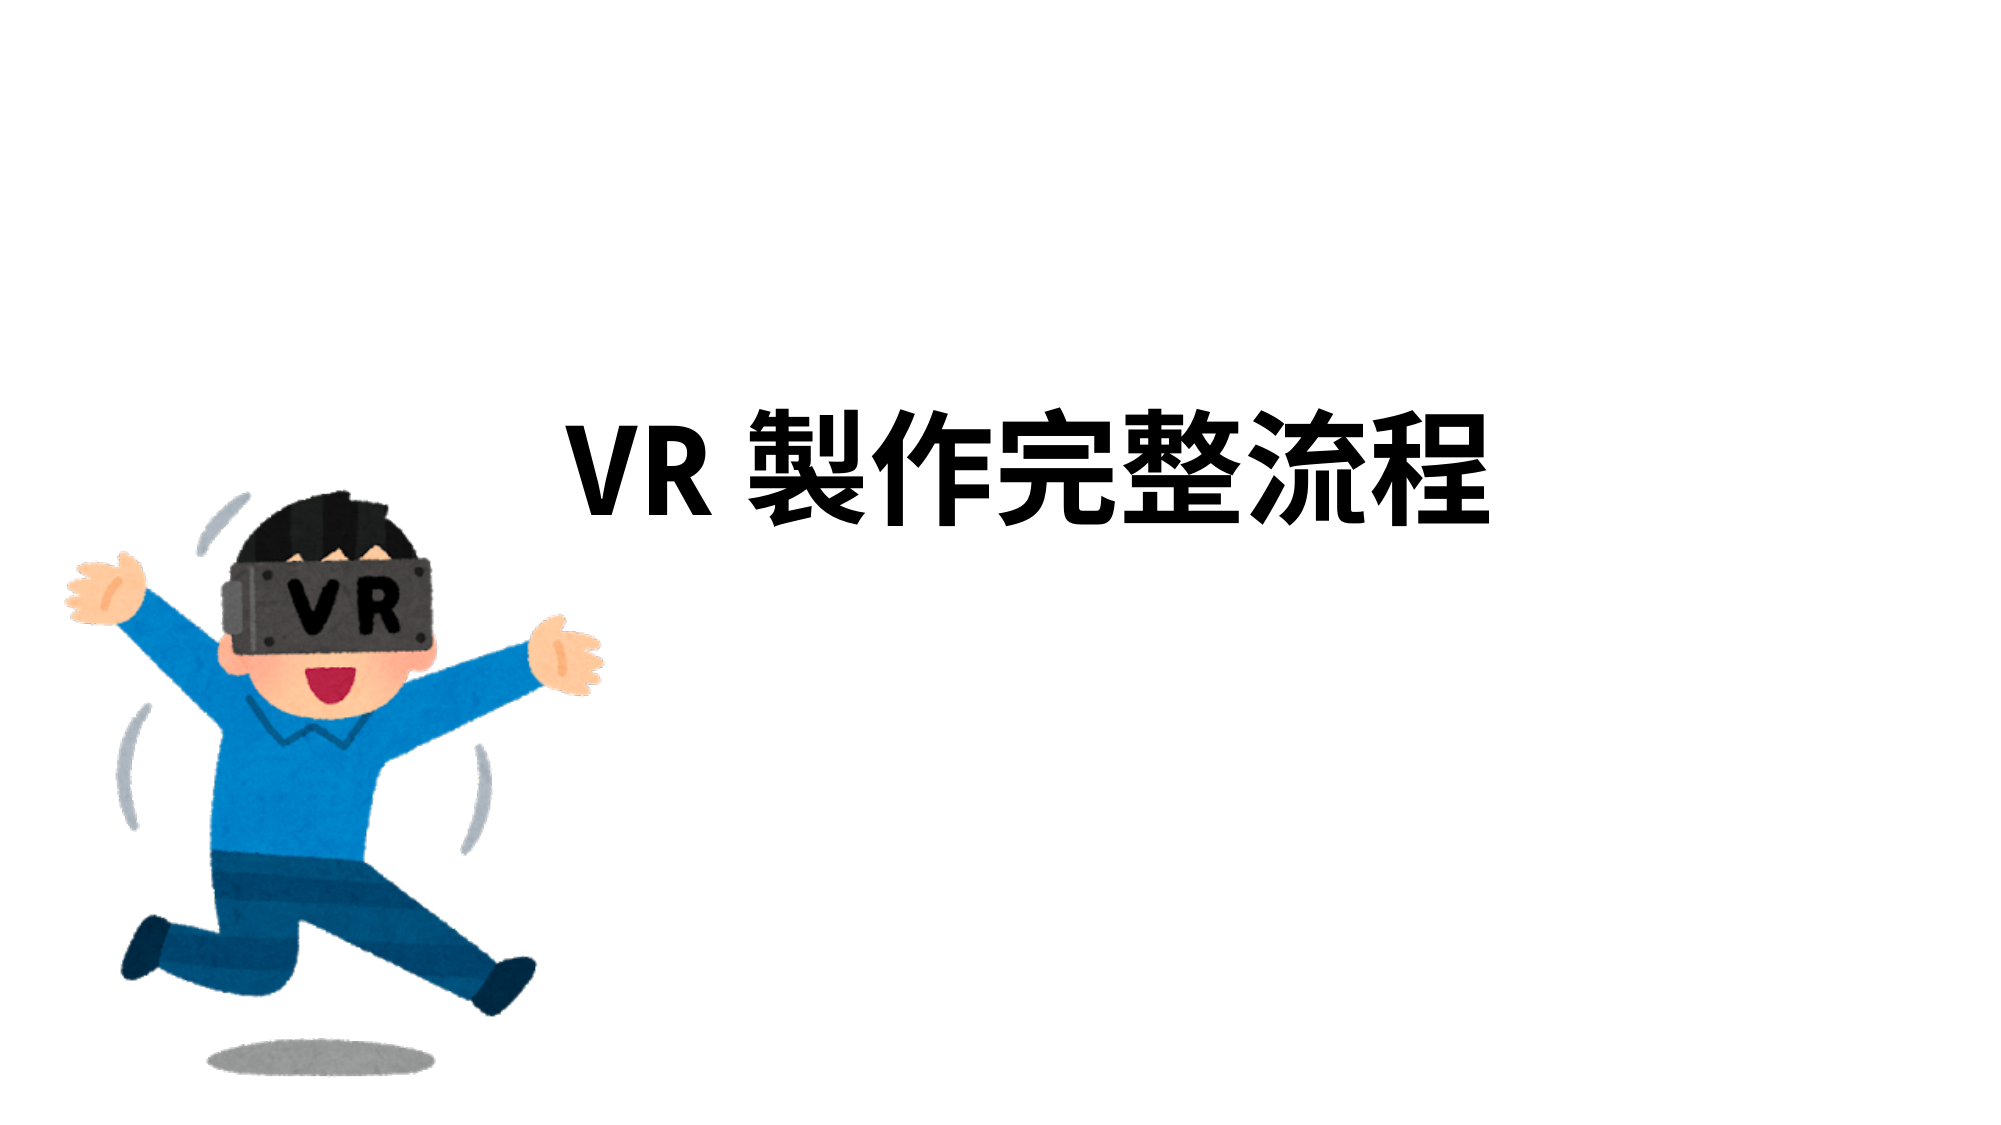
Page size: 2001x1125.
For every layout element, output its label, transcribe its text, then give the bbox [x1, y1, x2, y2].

picture [24, 472, 642, 1098]
title VR製作完整流程 [279, 158, 1780, 551]
